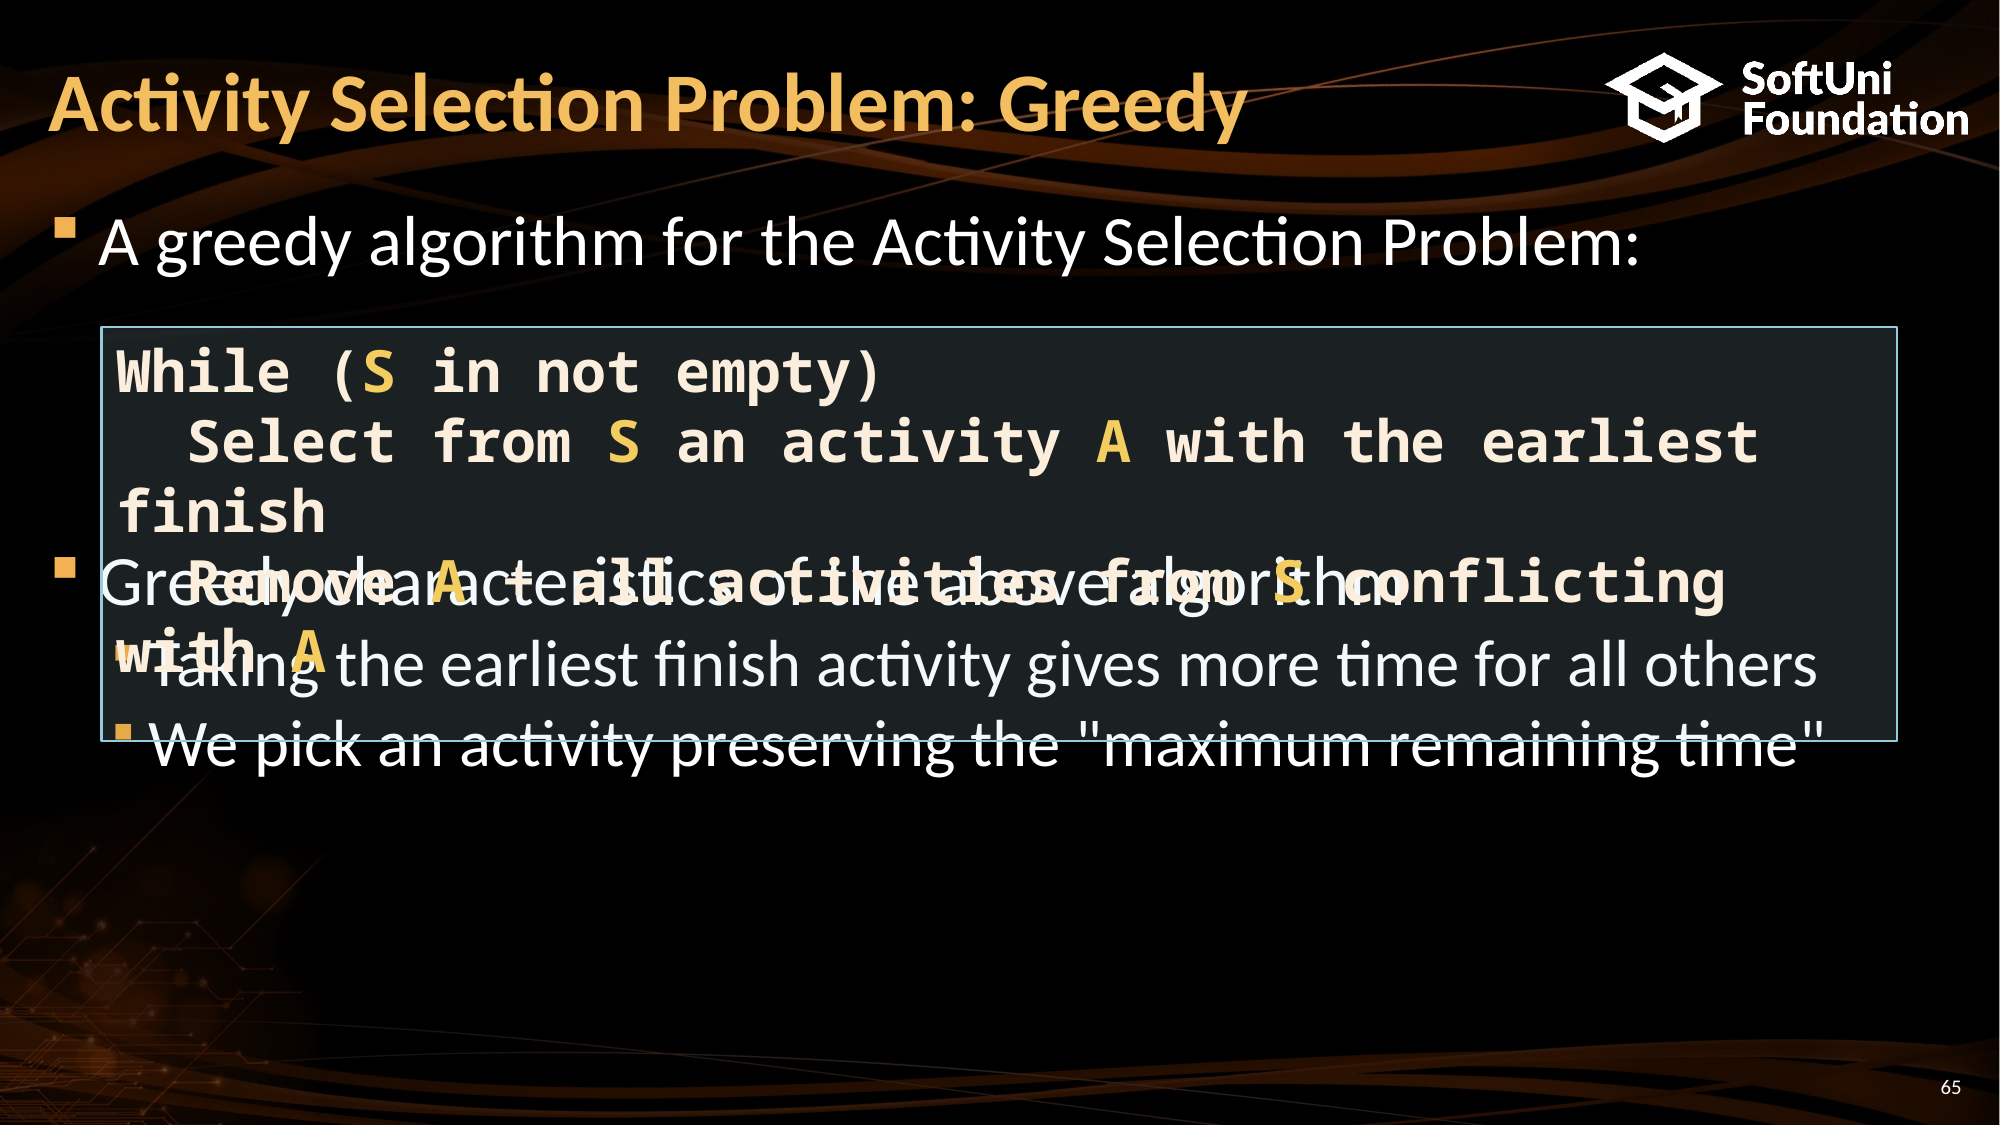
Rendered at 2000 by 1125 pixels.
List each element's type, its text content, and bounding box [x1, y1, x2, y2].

text_box A greedy algorithm for the Activity Selection Problem: Greedy characteristics of the above algorithm Taking the earliest finish activity gives more time for all others We pick an activity preserving the "maximum remaining time" [31, 188, 1968, 1103]
text_box Activity Selection Problem: Greedy [30, 6, 1602, 189]
text_box While (S in not empty) Select from S an activity A with the earliest finish Remove A + all activities from S conflicting with A [101, 326, 1898, 742]
picture [0, 0, 2000, 1125]
